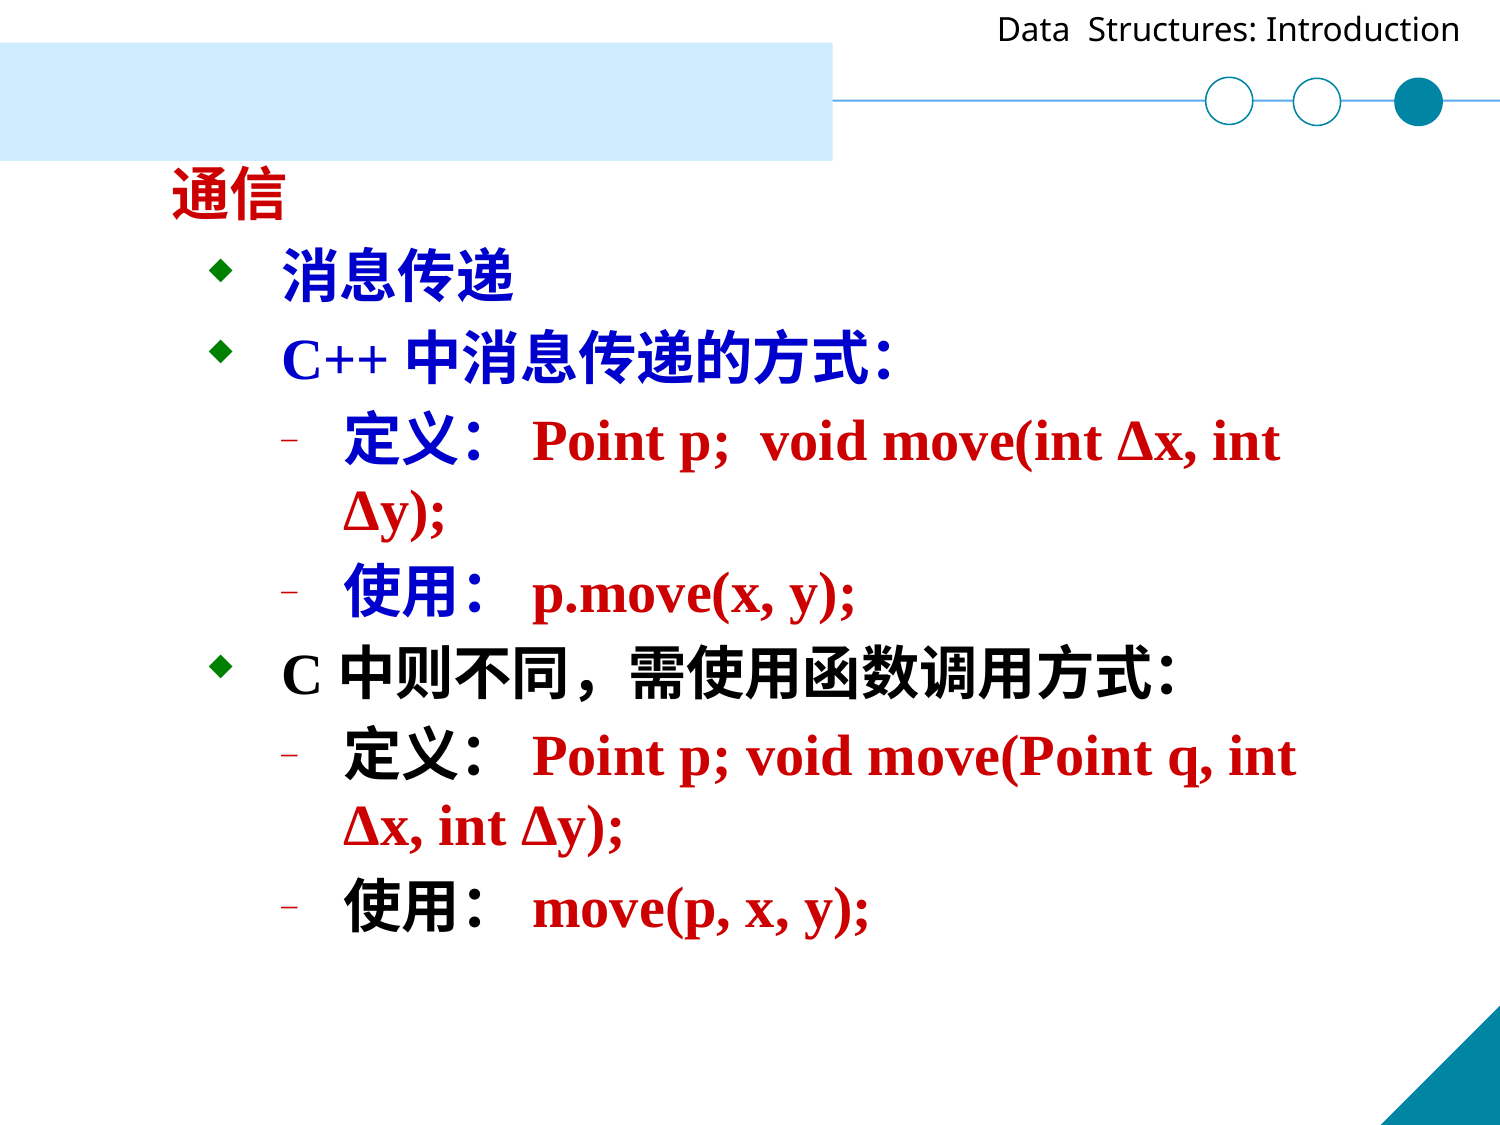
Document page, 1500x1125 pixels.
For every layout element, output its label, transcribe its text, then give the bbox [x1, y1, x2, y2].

text_box [1395, 78, 1443, 126]
text_box [1293, 78, 1341, 126]
list 通信 消息传递 C++中消息传递的方式： 定义：Point p; void move(int Δx, int Δy); 使用：p.move(x, y); C中则不同，需使用函数调用方式： 定义：Point p; void move(Point q, int Δx, int Δy); 使用：move(p, x, y); [41, 149, 1403, 1125]
text_box [1205, 77, 1253, 125]
